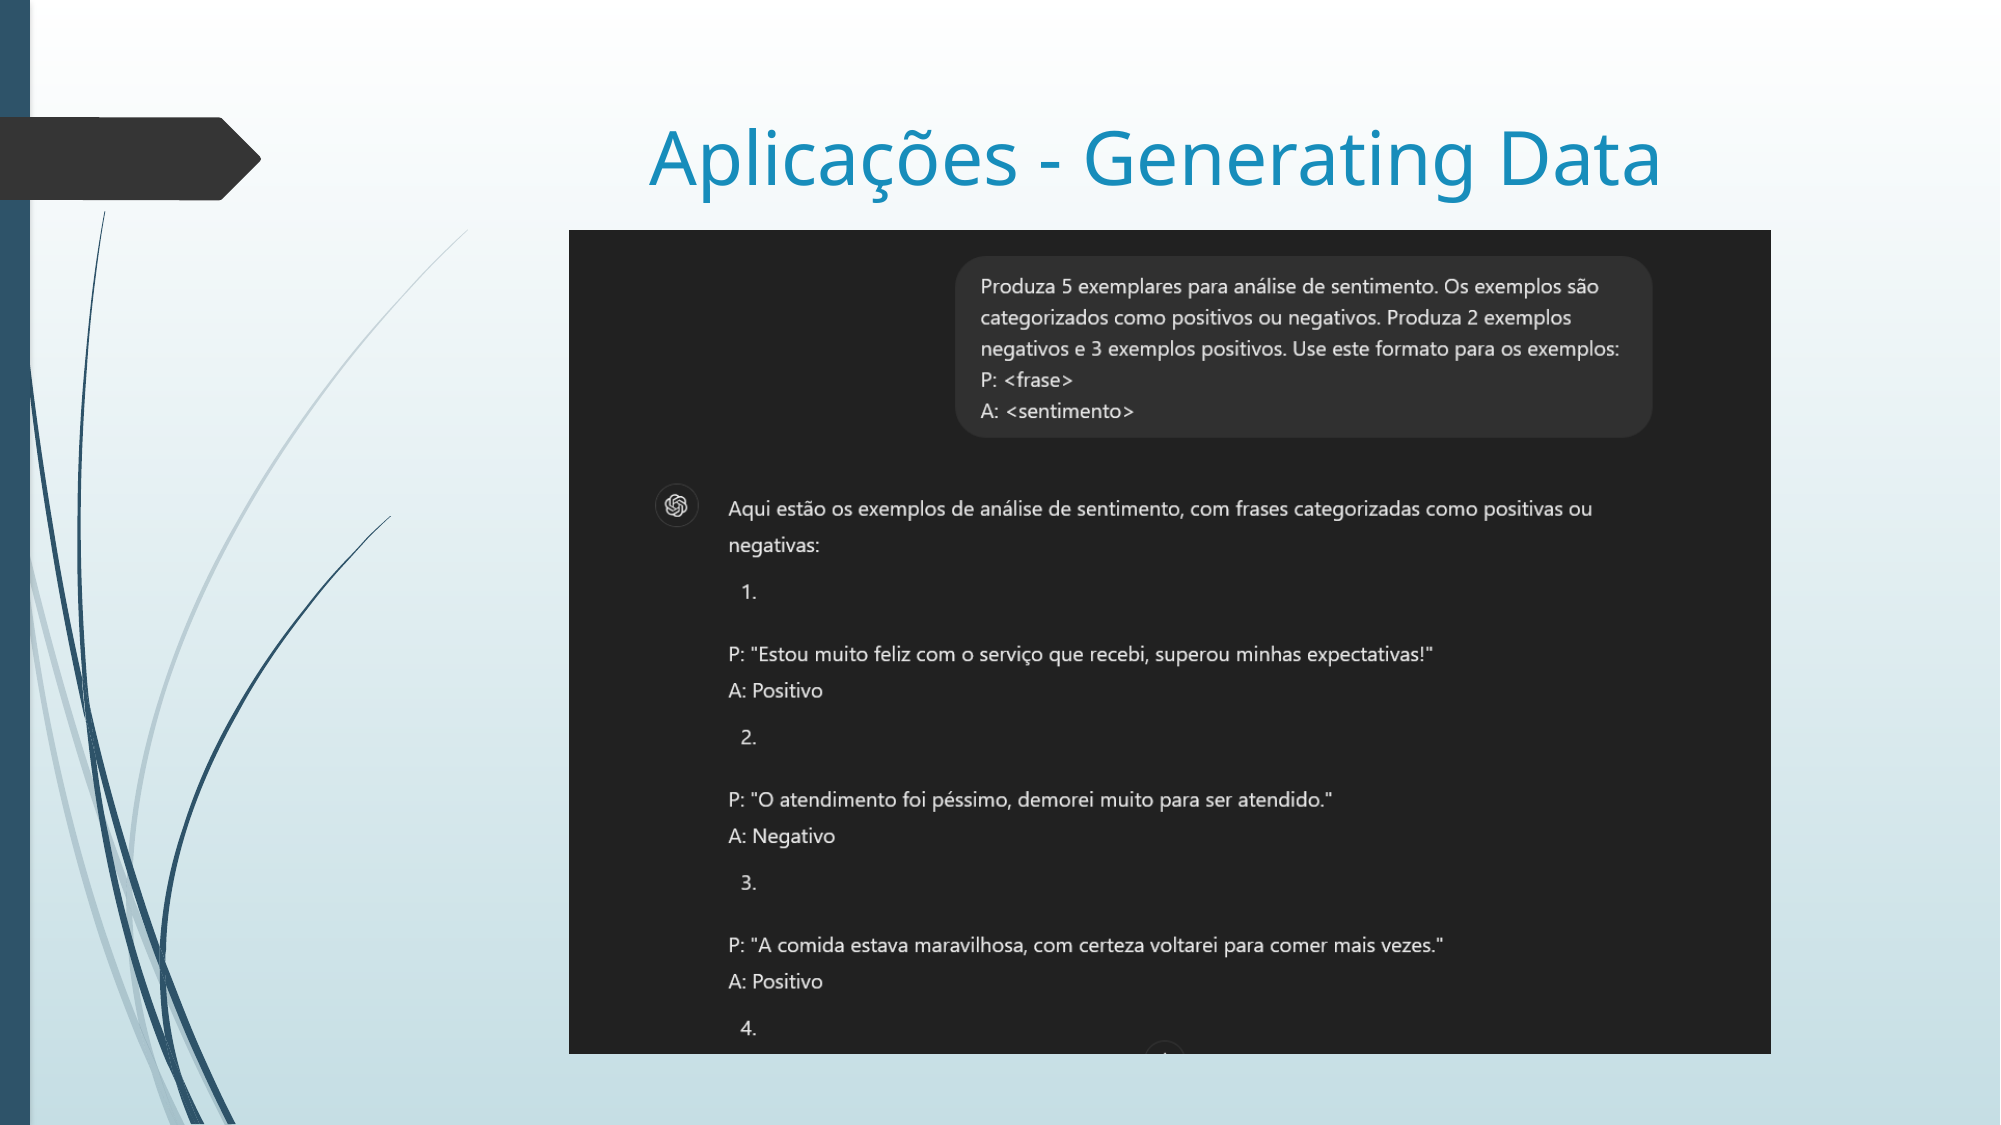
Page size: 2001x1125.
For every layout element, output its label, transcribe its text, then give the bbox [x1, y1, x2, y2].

title Aplicações - Generating Data [425, 102, 1888, 313]
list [568, 230, 1771, 1054]
